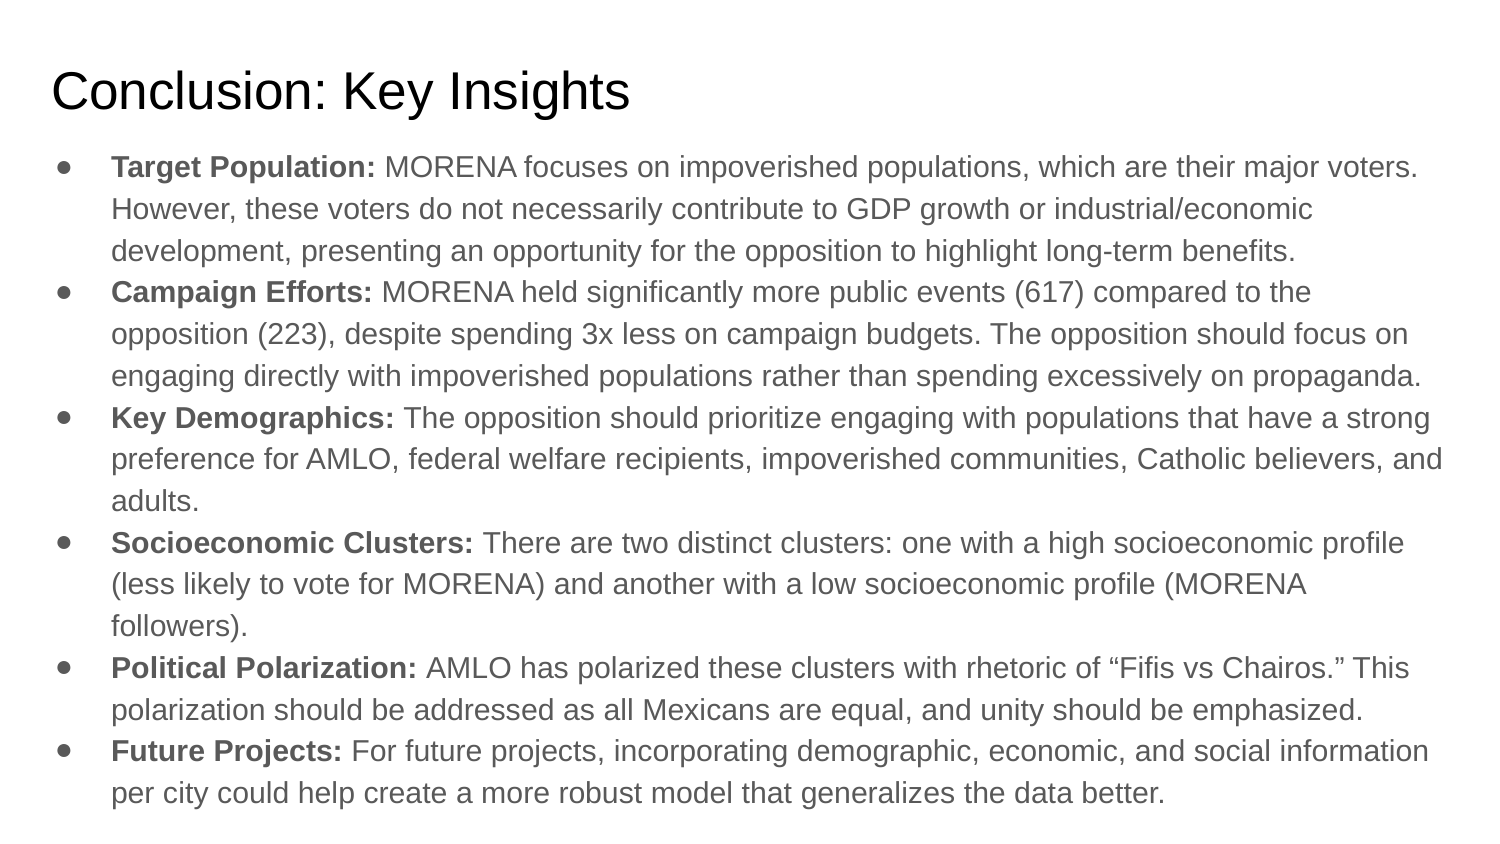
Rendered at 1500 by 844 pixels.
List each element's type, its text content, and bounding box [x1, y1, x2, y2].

list Target Population: MORENA focuses on impoverished populations, which are their major voters. However, these voters do not necessarily contribute to GDP growth or industrial/economic development, presenting an opportunity for the opposition to highlight long-term benefits. Campaign Efforts: MORENA held significantly more public events (617) compared to the opposition (223), despite spending 3x less on campaign budgets. The opposition should focus on engaging directly with impoverished populations rather than spending excessively on propaganda. Key Demographics: The opposition should prioritize engaging with populations that have a strong preference for AMLO, federal welfare recipients, impoverished communities, Catholic believers, and adults. Socioeconomic Clusters: There are two distinct clusters: one with a high socioeconomic profile (less likely to vote for MORENA) and another with a low socioeconomic profile (MORENA followers). Political Polarization: AMLO has polarized these clusters with rhetoric of “Fifis vs Chairos.” This polarization should be addressed as all Mexicans are equal, and unity should be emphasized. Future Projects: For future projects, incorporating demographic, economic, and social information per city could help create a more robust model that generalizes the data better. [21, 127, 1464, 596]
title Conclusion: Key Insights [36, 41, 1434, 127]
